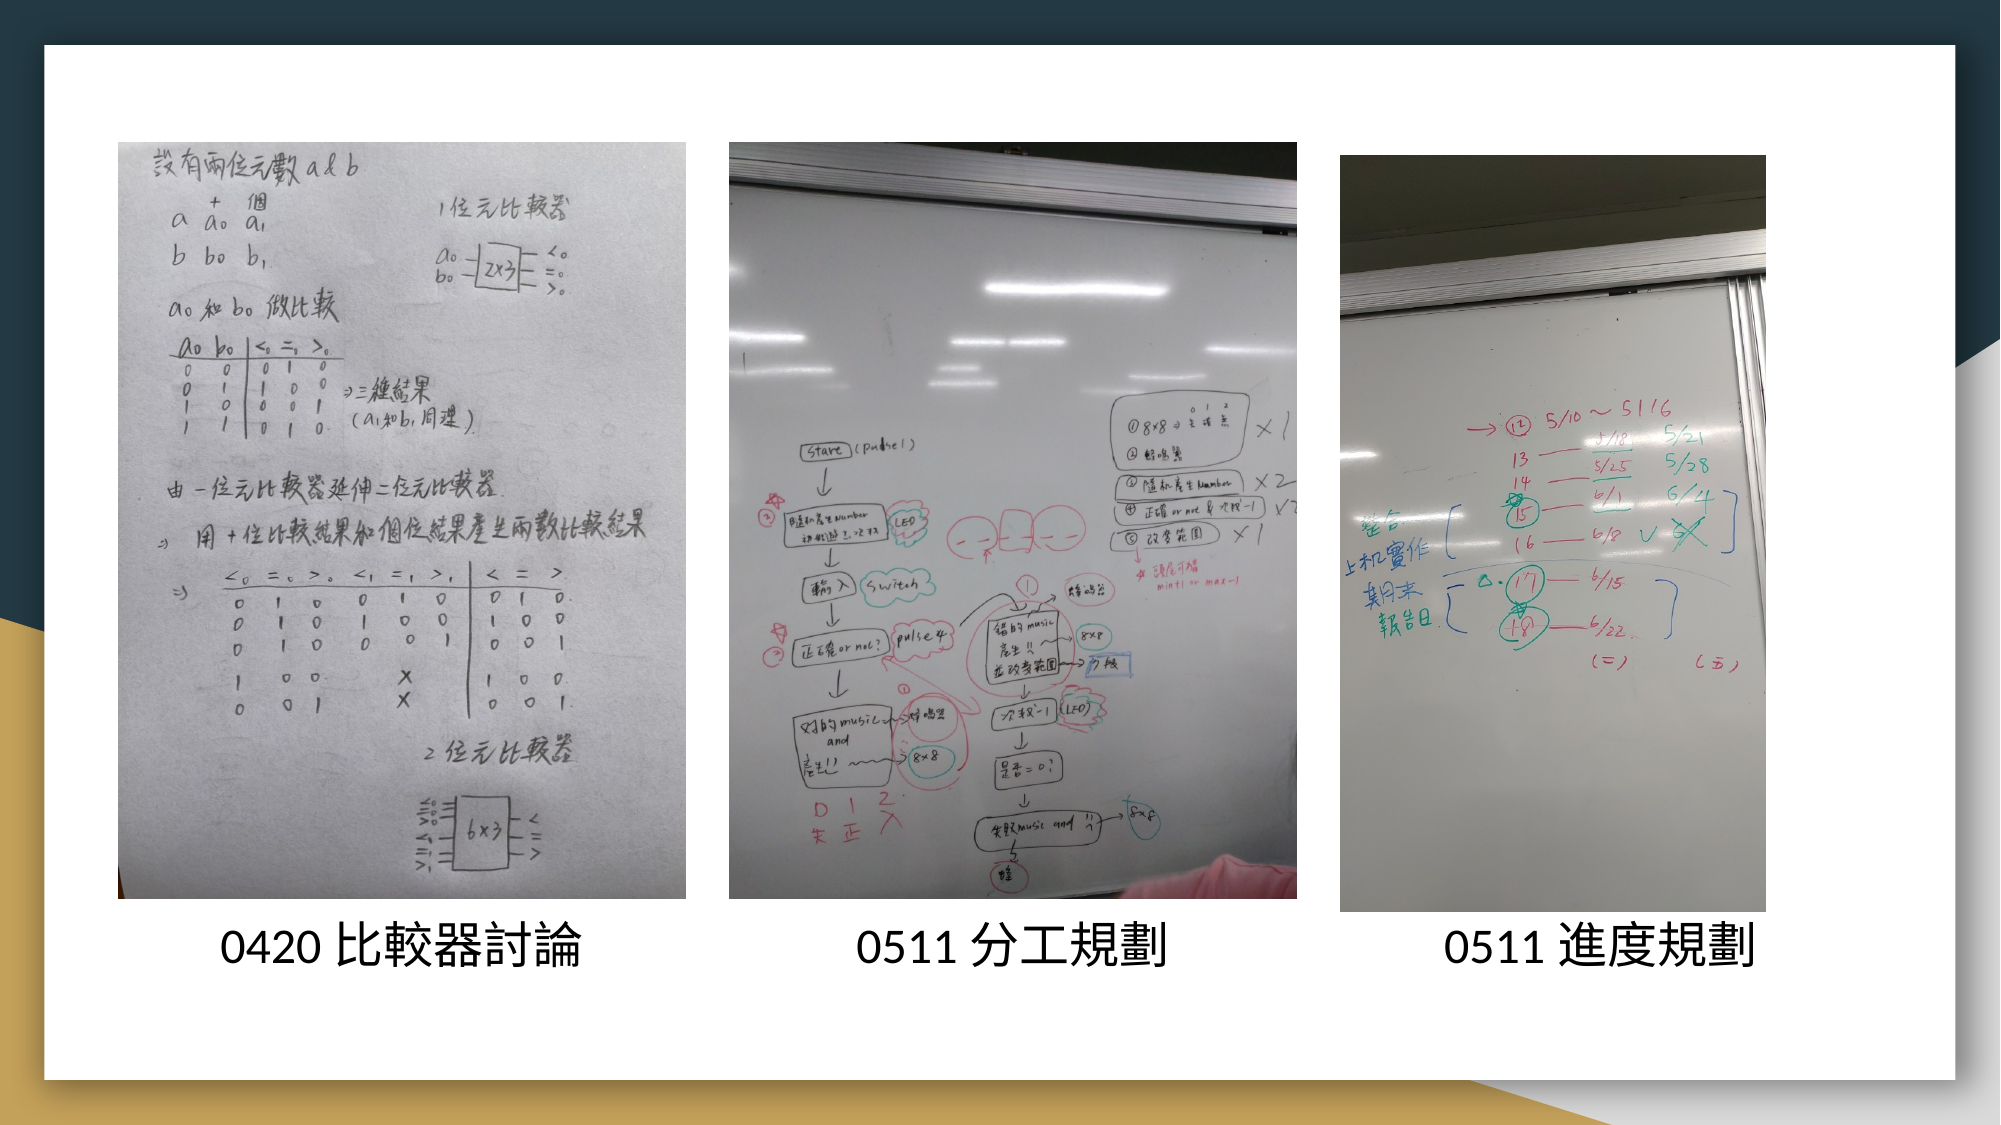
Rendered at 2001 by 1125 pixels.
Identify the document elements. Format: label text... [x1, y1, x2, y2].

picture [118, 142, 686, 900]
text_box 0511分工規劃 [729, 907, 1297, 989]
picture [729, 142, 1297, 900]
picture [1340, 154, 1767, 912]
text_box 0420比較器討論 [118, 906, 686, 989]
text_box 0511進度規劃 [1387, 898, 1814, 989]
